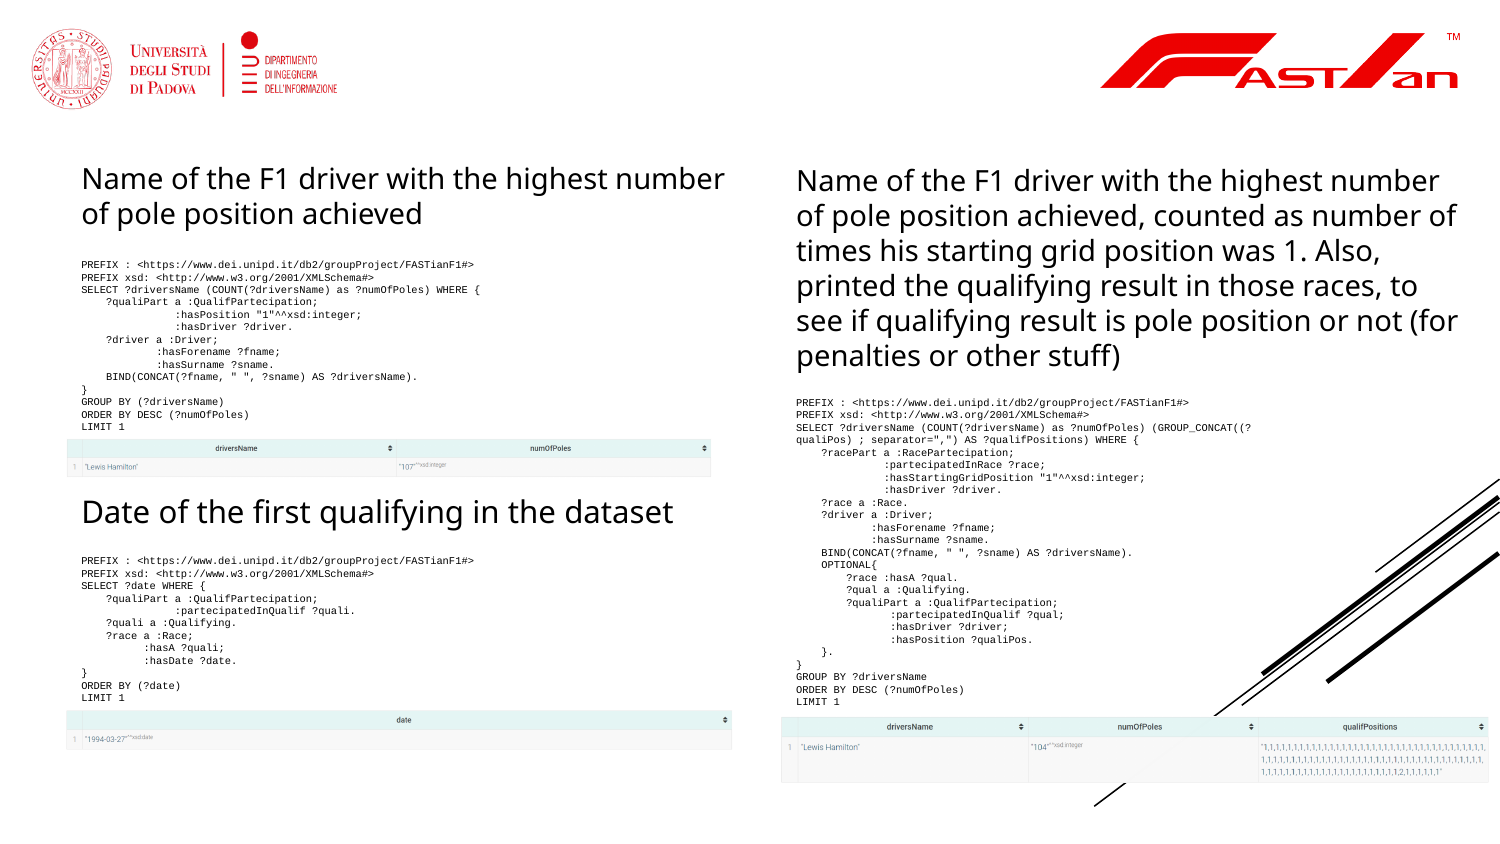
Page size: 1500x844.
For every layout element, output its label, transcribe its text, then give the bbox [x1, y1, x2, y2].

text_box PREFIX : <https://www.dei.unipd.it/db2/groupProject/FASTianF1#> PREFIX xsd: <http://www.w3.org/2001/XMLSchema#> SELECT ?driversName (COUNT(?driversName) as ?numOfPoles) (GROUP_CONCAT((?qualiPos) ; separator=",") AS ?qualifPositions) WHERE { ?racePart a :RacePartecipation; :partecipatedInRace ?race; :hasStartingGridPosition "1"^^xsd:integer; :hasDriver ?driver. ?race a :Race. ?driver a :Driver; :hasForename ?fname; :hasSurname ?sname. BIND(CONCAT(?fname, " ", ?sname) AS ?driversName). OPTIONAL{ ?race :hasA ?qual. ?qual a :Qualifying. ?qualiPart a :QualifPartecipation; :partecipatedInQualif ?qual; :hasDriver ?driver; :hasPosition ?qualiPos. }. } GROUP BY ?driversName ORDER BY DESC (?numOfPoles) LIMIT 1 [781, 381, 1320, 711]
picture [30, 27, 337, 117]
picture [780, 716, 1489, 783]
title Name of the F1 driver with the highest number of pole position achieved [66, 147, 750, 244]
text_box [874, 222, 1214, 296]
picture [65, 437, 712, 478]
picture [1100, 33, 1460, 88]
picture [65, 710, 734, 751]
text_box Name of the F1 driver with the highest number of pole position achieved, counted as number of times his starting grid position was 1. Also, printed the qualifying result in those races, to see if qualifying result is pole position or not (for penalties or other stuff) [781, 147, 1475, 222]
text_box PREFIX : <https://www.dei.unipd.it/db2/groupProject/FASTianF1#> PREFIX xsd: <http://www.w3.org/2001/XMLSchema#> SELECT ?driversName (COUNT(?driversName) as ?numOfPoles) WHERE { ?qualiPart a :QualifPartecipation; :hasPosition "1"^^xsd:integer; :hasDriver ?driver. ?driver a :Driver; :hasForename ?fname; :hasSurname ?sname. BIND(CONCAT(?fname, " ", ?sname) AS ?driversName). } GROUP BY (?driversName) ORDER BY DESC (?numOfPoles) LIMIT 1 [66, 243, 617, 436]
text_box Date of the first qualifying in the dataset [66, 485, 712, 540]
text_box PREFIX : <https://www.dei.unipd.it/db2/groupProject/FASTianF1#> PREFIX xsd: <http://www.w3.org/2001/XMLSchema#> SELECT ?date WHERE { ?qualiPart a :QualifPartecipation; :partecipatedInQualif ?quali. ?quali a :Qualifying. ?race a :Race; :hasA ?quali; :hasDate ?date. } ORDER BY (?date) LIMIT 1 [66, 539, 617, 710]
